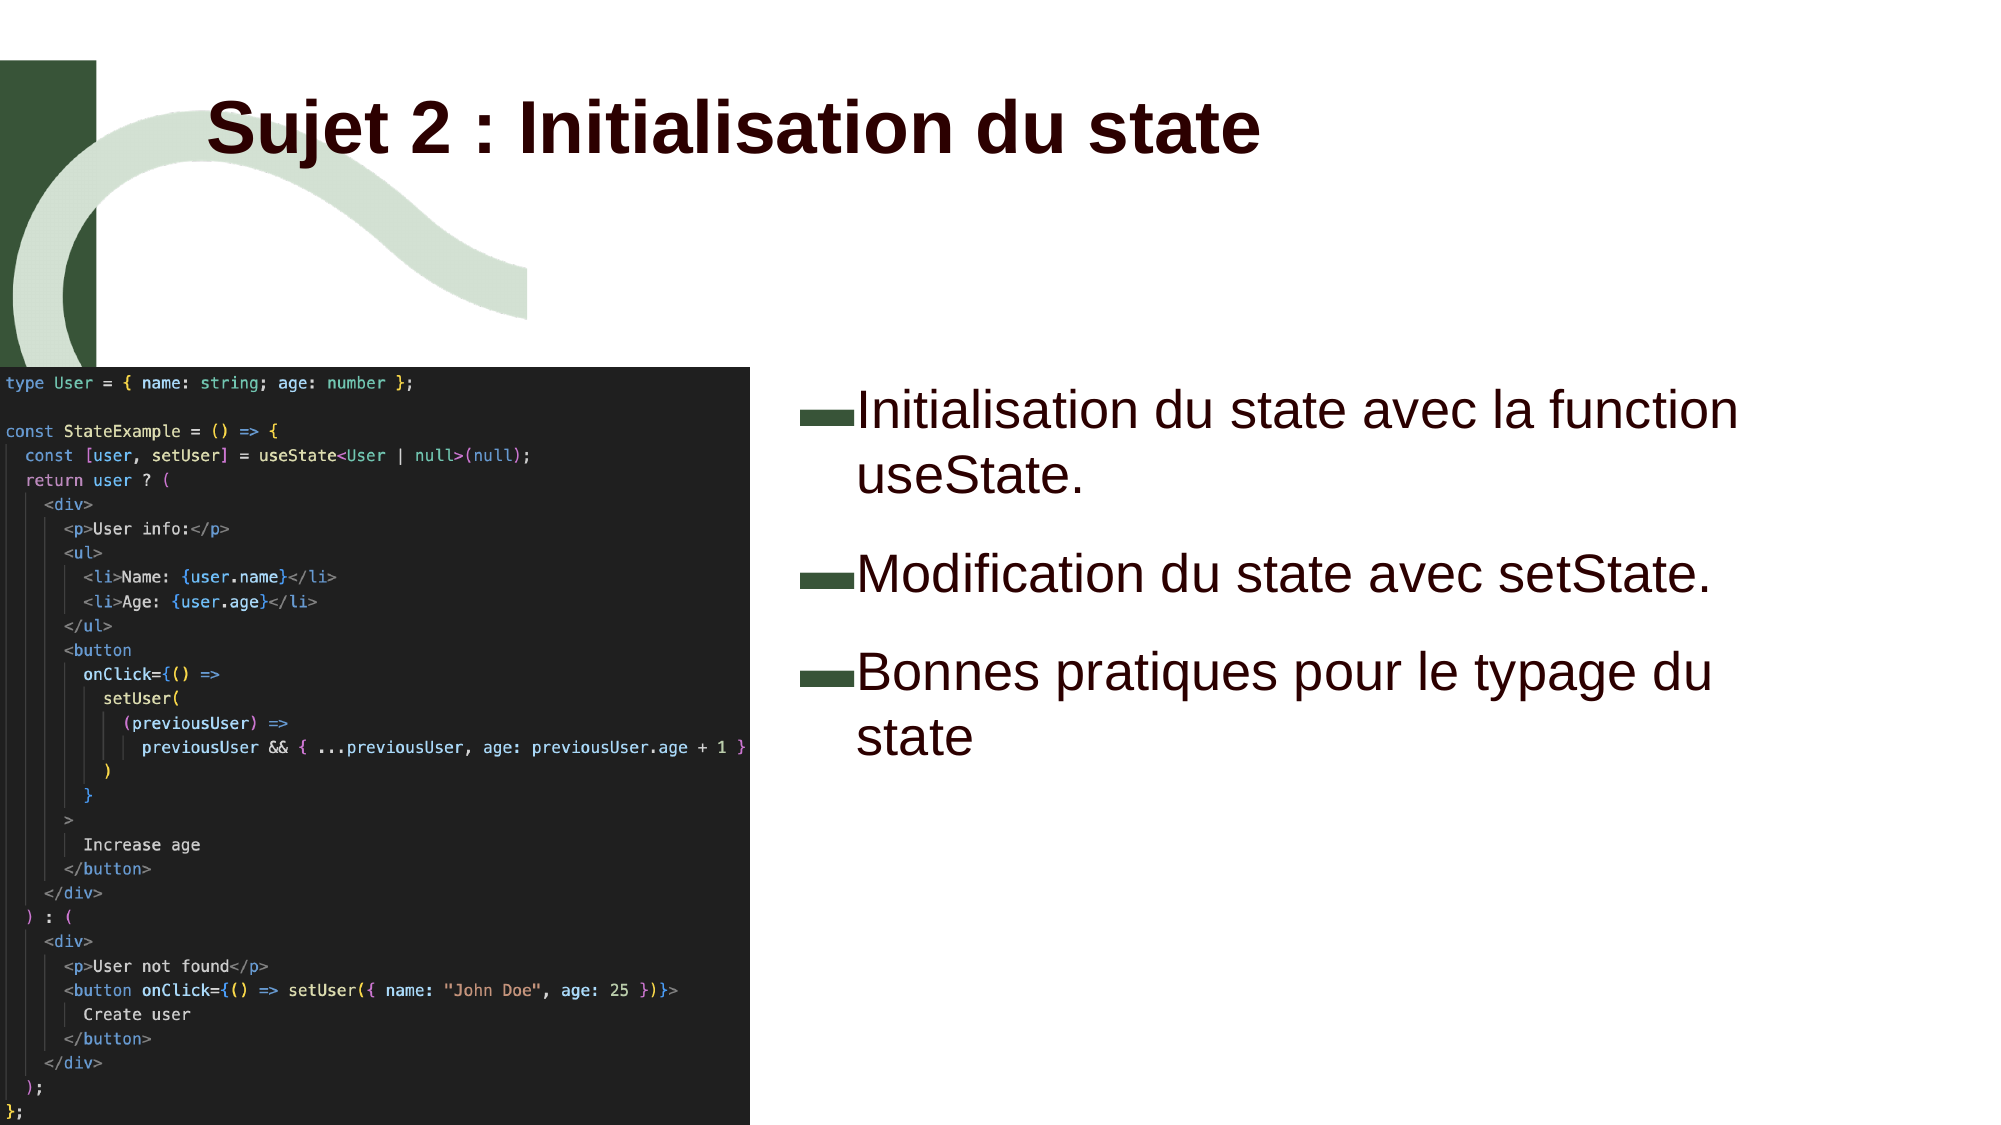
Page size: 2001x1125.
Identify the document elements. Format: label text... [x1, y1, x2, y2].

picture [0, 9, 751, 1125]
title Sujet 2 : Initialisation du state [206, 60, 1794, 284]
list Initialisation du state avec la function useState. Modification du state avec setState. Bonnes pratiques pour le typage du state [785, 367, 1757, 1064]
